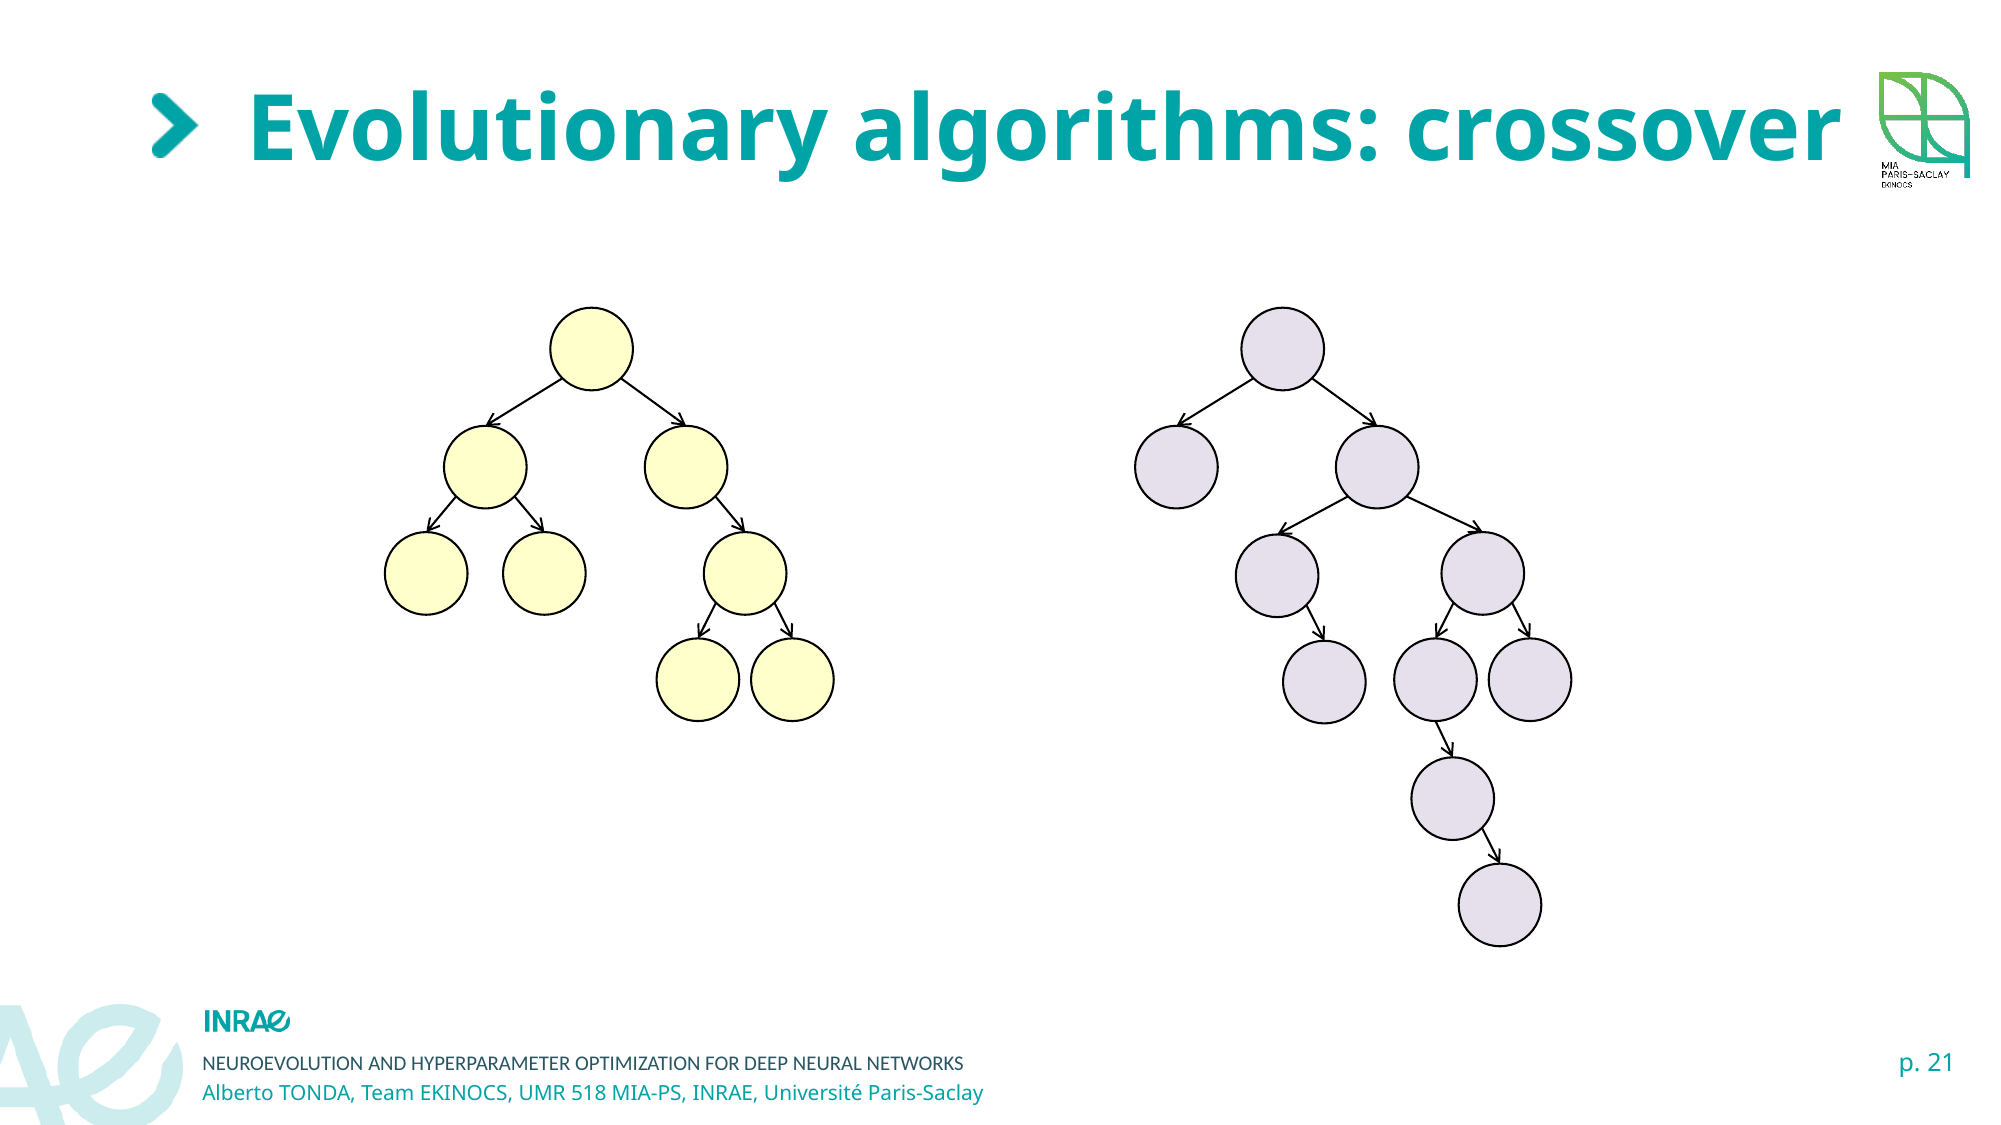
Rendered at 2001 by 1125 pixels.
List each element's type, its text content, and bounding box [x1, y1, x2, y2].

picture [0, 996, 329, 1125]
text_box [384, 307, 1572, 947]
picture [1862, 54, 1986, 205]
picture [152, 93, 200, 158]
title Evolutionary algorithms: crossover [137, 59, 1863, 203]
